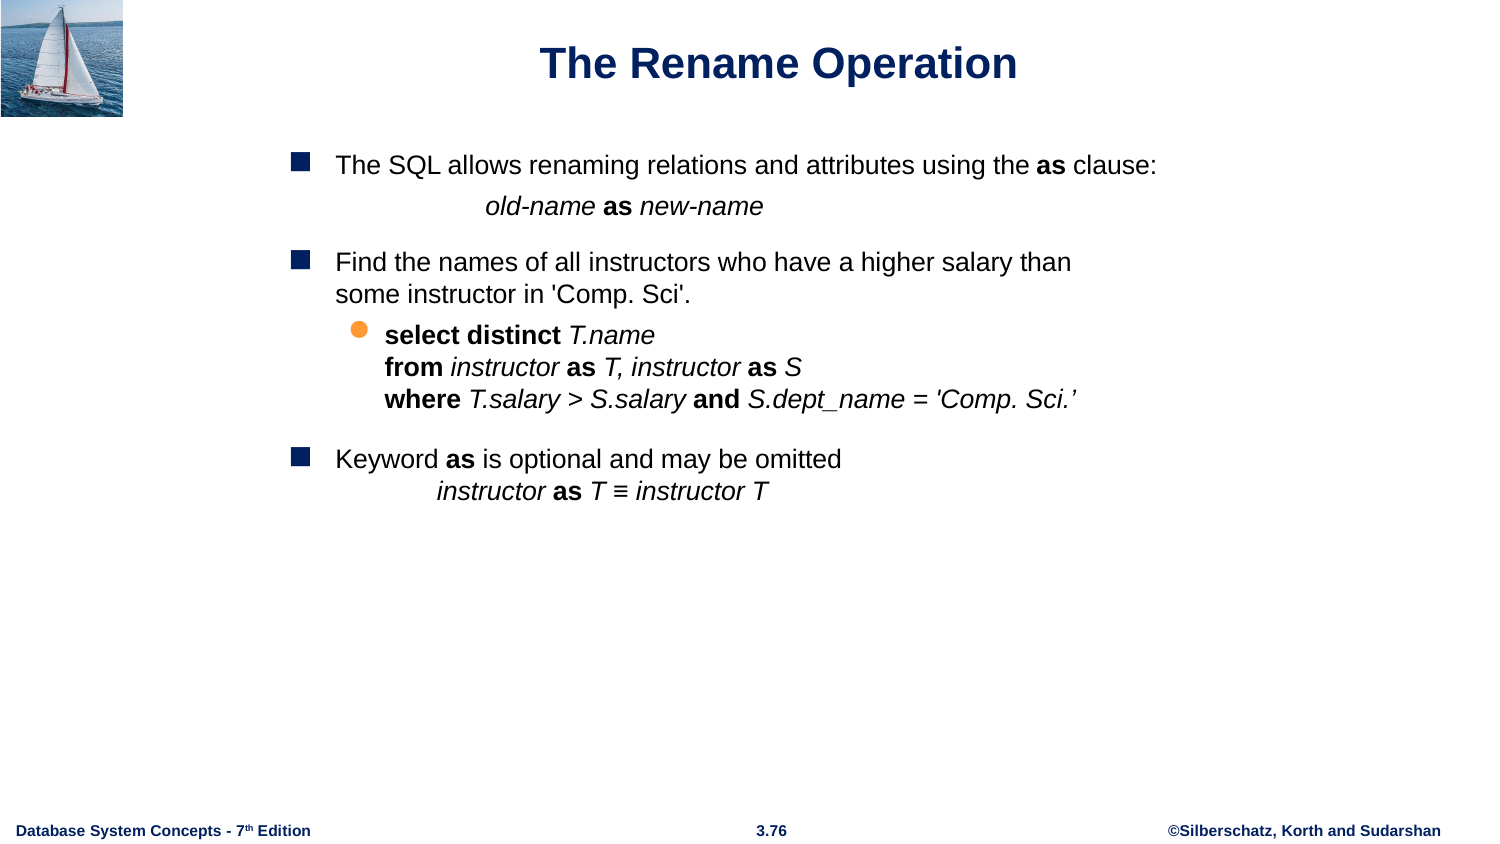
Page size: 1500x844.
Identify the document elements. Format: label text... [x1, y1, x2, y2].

title The Rename Operation [281, 23, 1277, 99]
list The SQL allows renaming relations and attributes using the as clause: old-name as new-name Find the names of all instructors who have a higher salary than some instructor in 'Comp. Sci'. select distinct T.name from instructor as T, instructor as S where T.salary > S.salary and S.dept_name = 'Comp. Sci.’ Keyword as is optional and may be omitted instructor as T ≡ instructor T [282, 142, 1237, 562]
picture [0, 0, 123, 117]
